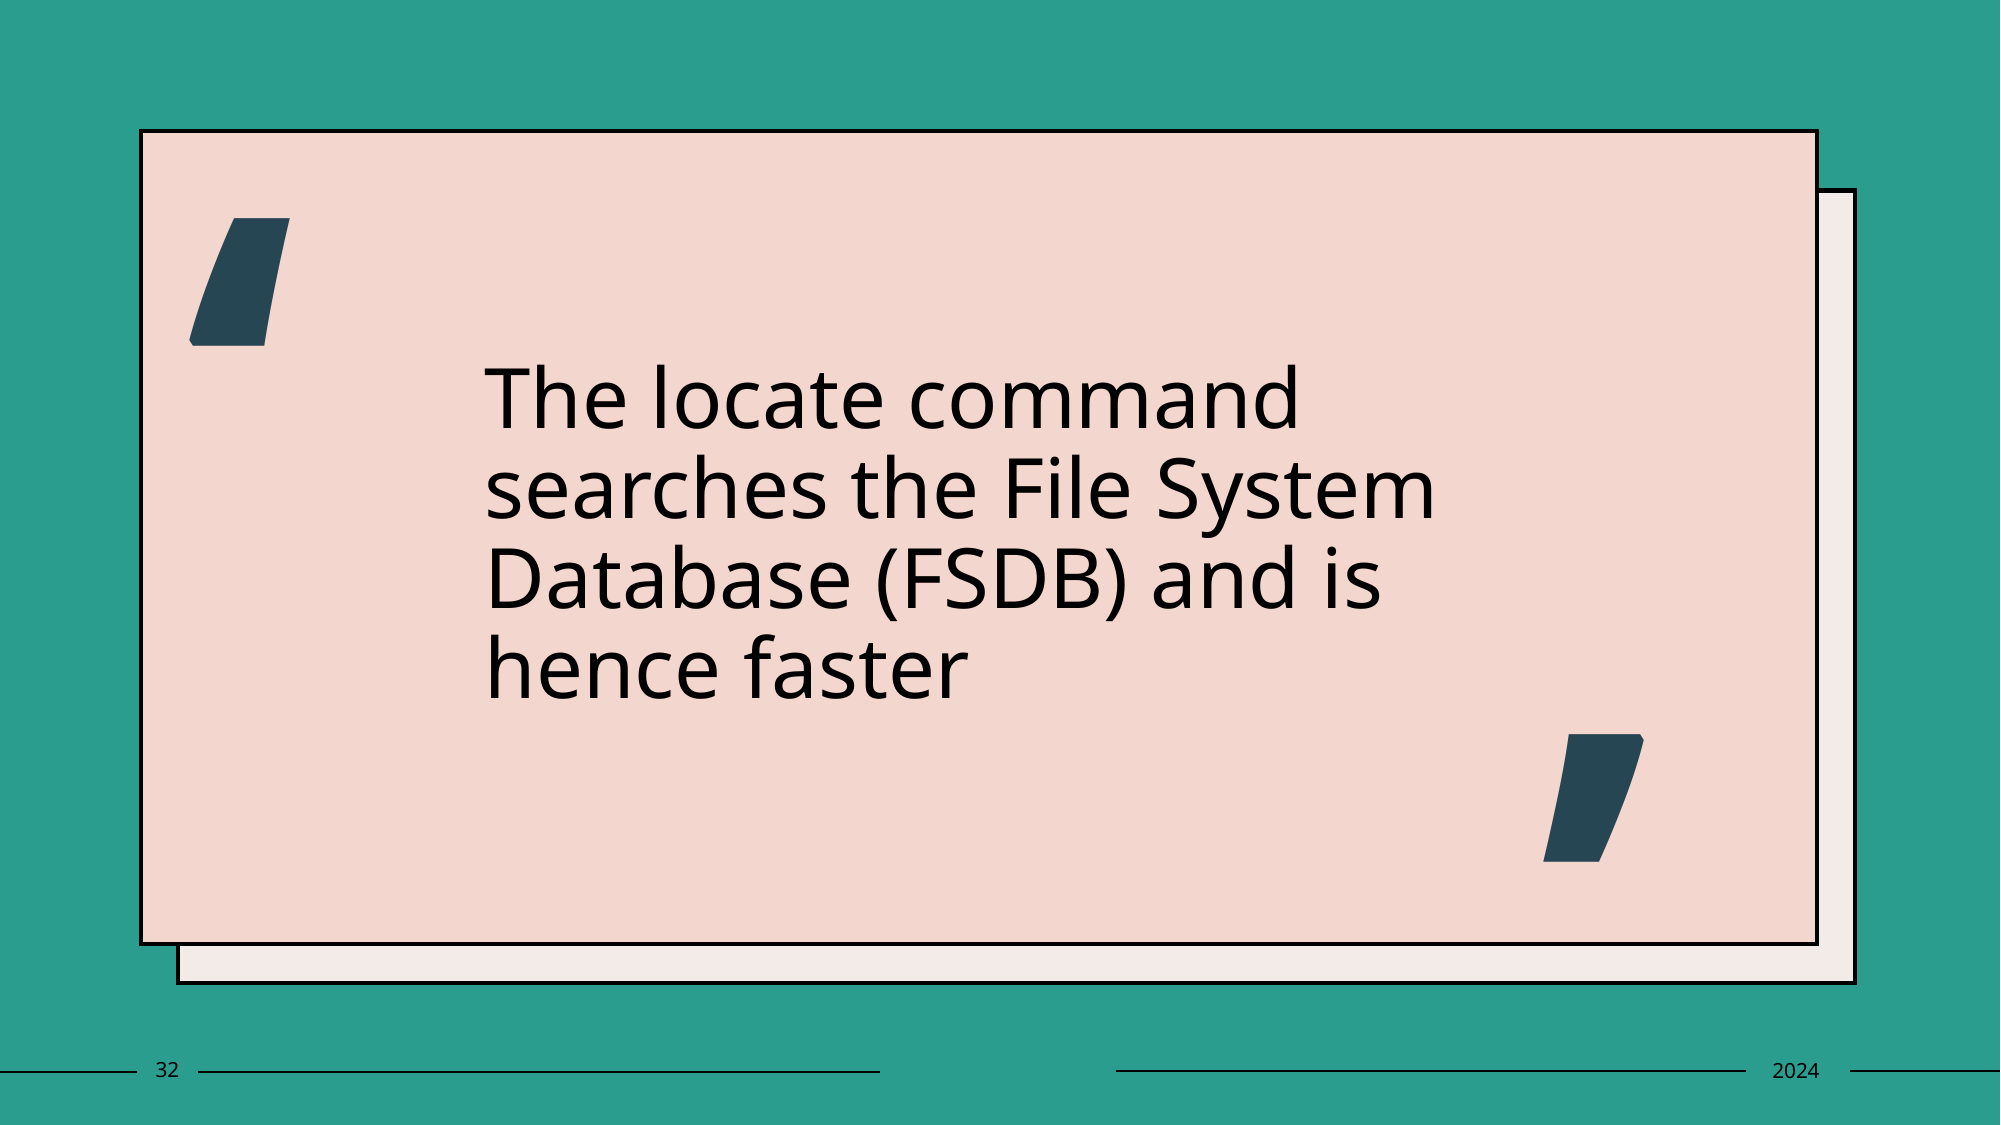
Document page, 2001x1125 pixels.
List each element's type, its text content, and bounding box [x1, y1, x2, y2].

list ‘ [168, 132, 464, 471]
slide_number 32 [137, 1050, 198, 1091]
list ’ [1522, 649, 1818, 988]
slide_number 2024 [1743, 1050, 1849, 1091]
title The locate command searches the File System Database (FSDB) and is hence faster [469, 381, 1532, 693]
